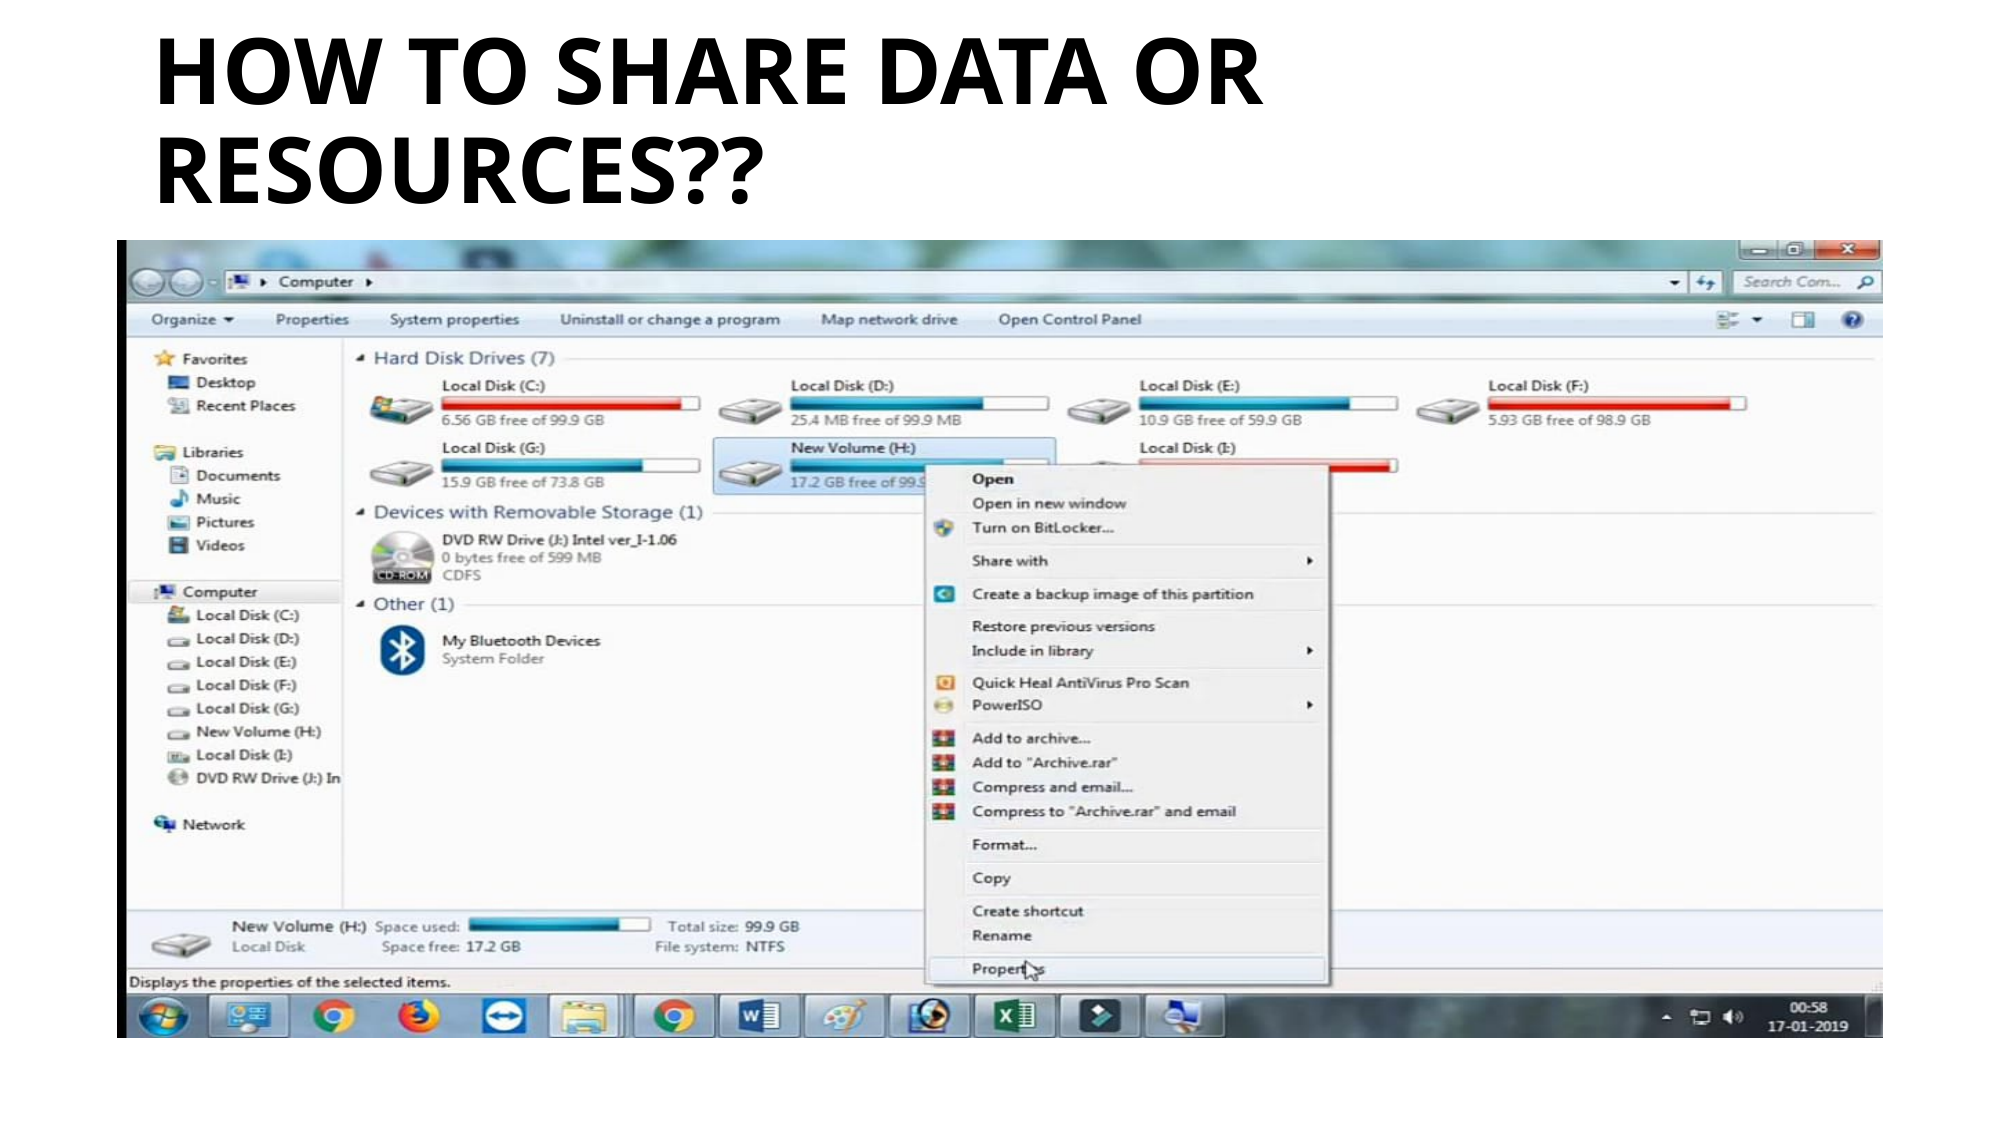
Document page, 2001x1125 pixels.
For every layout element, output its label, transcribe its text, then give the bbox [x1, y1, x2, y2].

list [117, 240, 1883, 1038]
title HOW TO SHARE DATA OR RESOURCES?? [137, 59, 1863, 189]
